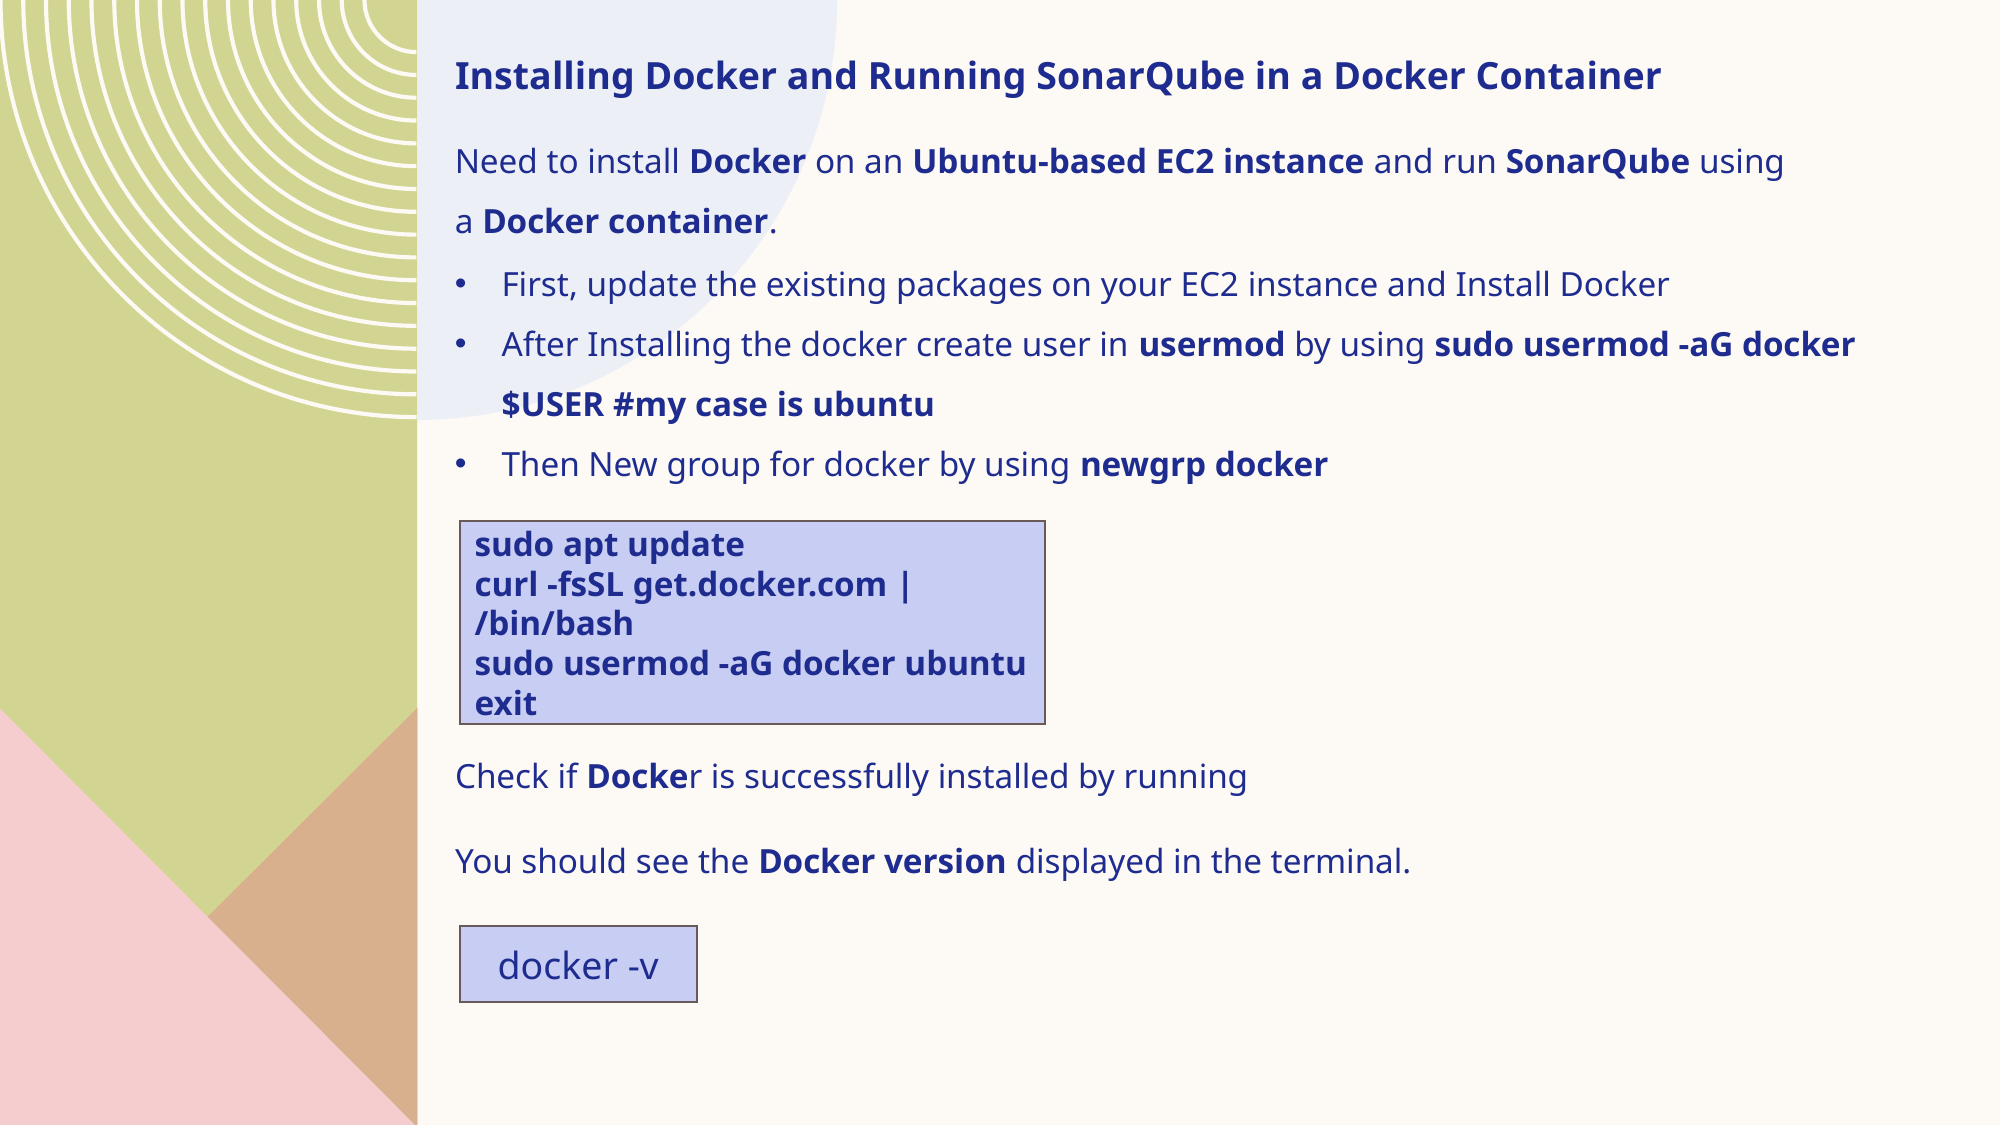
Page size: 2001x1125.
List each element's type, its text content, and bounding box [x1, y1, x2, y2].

text_box docker -v [459, 925, 698, 1003]
text_box First, update the existing packages on your EC2 instance and Install Docker After Installing the docker create user in usermod by using sudo usermod -aG docker $USER #my case is ubuntu Then New group for docker by using newgrp docker [440, 236, 1945, 571]
text_box sudo apt update curl -fsSL get.docker.com | /bin/bash sudo usermod -aG docker ubuntu exit [459, 520, 1046, 725]
text_box Installing Docker and Running SonarQube in a Docker Container [440, 44, 1731, 104]
text_box You should see the Docker version displayed in the terminal. [440, 833, 1442, 888]
text_box Need to install Docker on an Ubuntu-based EC2 instance and run SonarQube using a Docker container. [440, 112, 1945, 236]
text_box Check if Docker is successfully installed by running [440, 747, 1442, 833]
